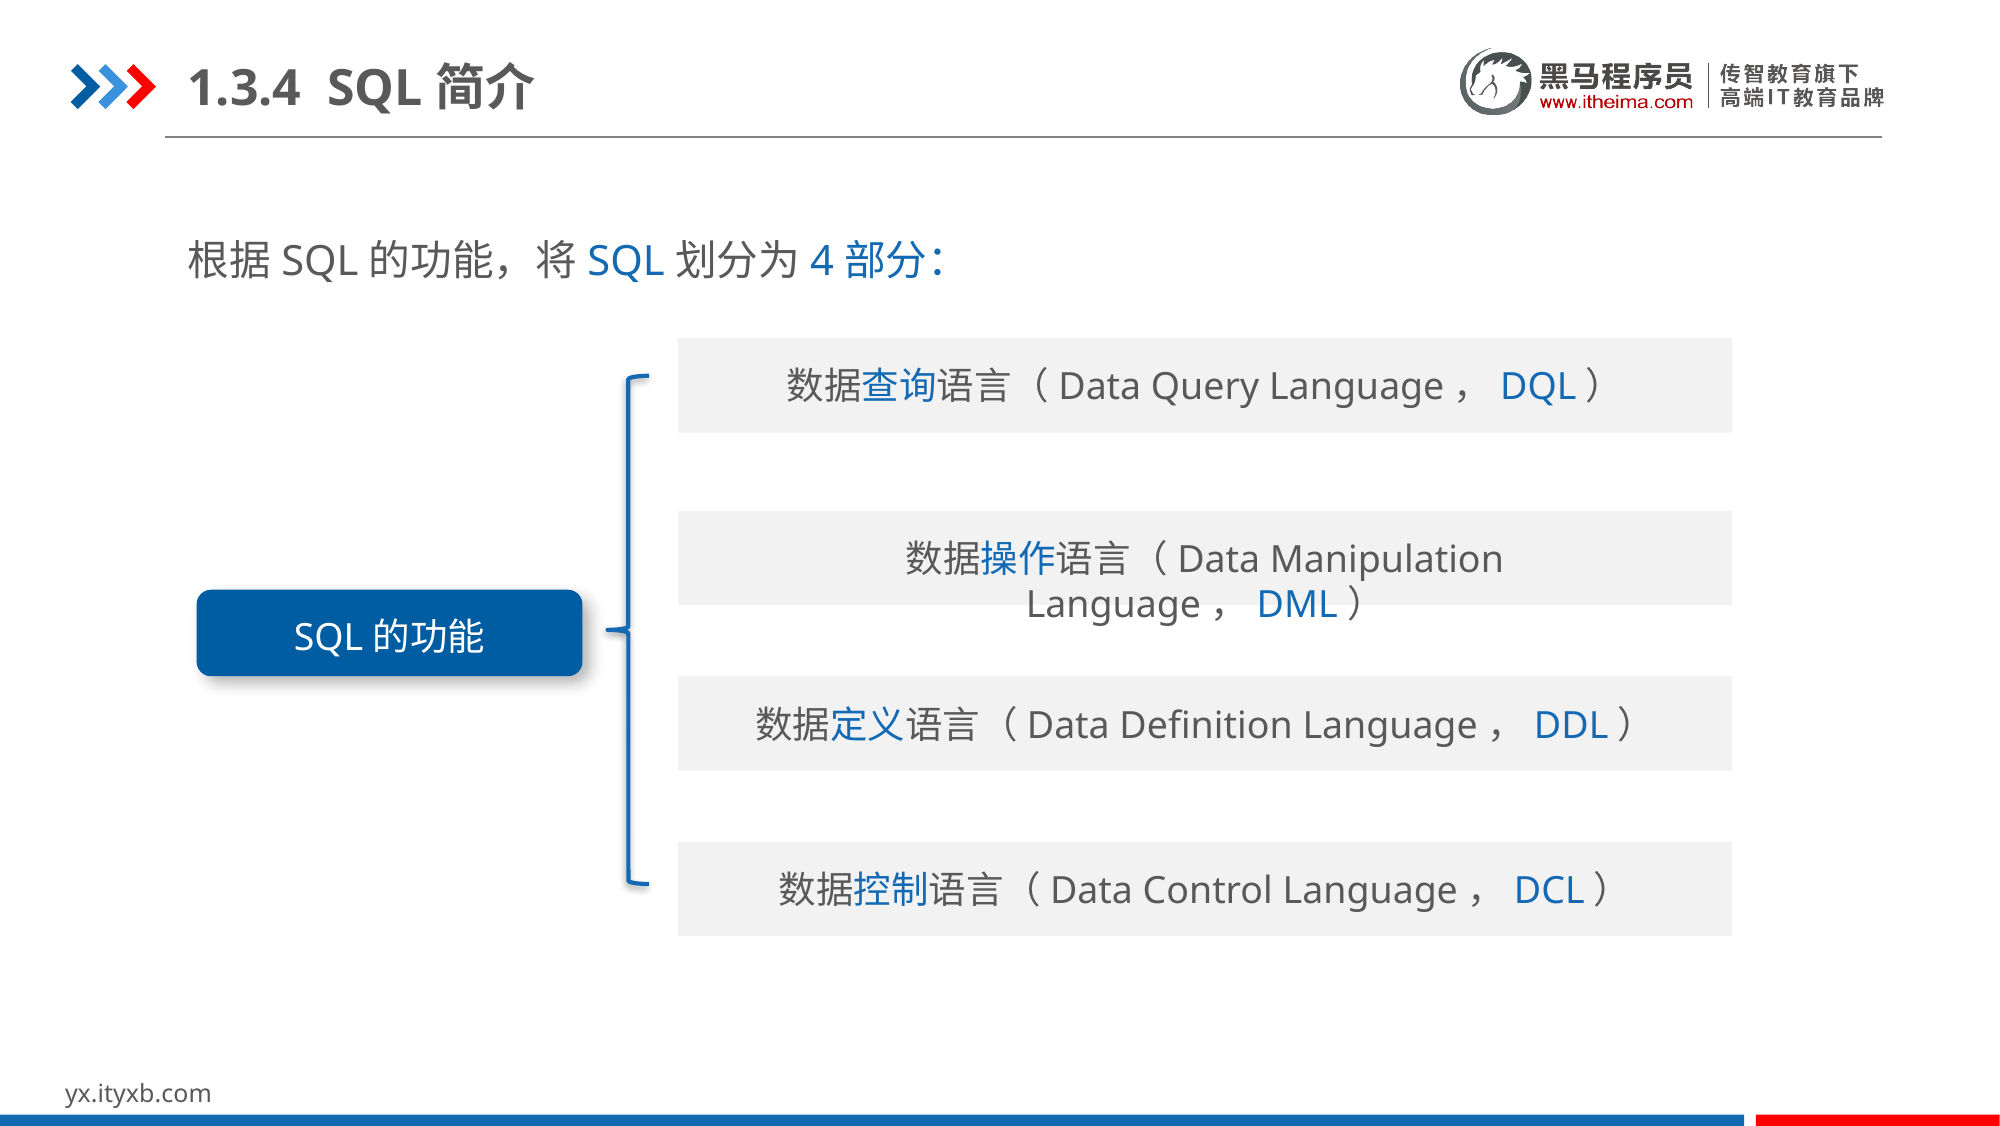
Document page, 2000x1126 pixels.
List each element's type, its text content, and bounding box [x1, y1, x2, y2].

text_box [676, 839, 1734, 938]
text_box 数据查询语言（Data Query Language，DQL） [734, 355, 1676, 415]
text_box [676, 336, 1734, 435]
text_box SQL的功能 [213, 605, 565, 665]
text_box [196, 589, 583, 677]
text_box [676, 674, 1734, 773]
text_box 数据控制语言（Data Control Language，DCL） [733, 858, 1677, 919]
text_box 数据定义语言（Data Definition Language，DDL） [734, 694, 1677, 754]
text_box 根据SQL的功能，将SQL划分为4部分： [173, 201, 1863, 291]
text_box [676, 509, 1734, 607]
text_box [605, 373, 650, 887]
text_box 数据操作语言（Data Manipulation Language，DML） [734, 527, 1677, 633]
picture [1460, 48, 1887, 115]
text_box 1.3.4 SQL简介 [187, 43, 1047, 127]
